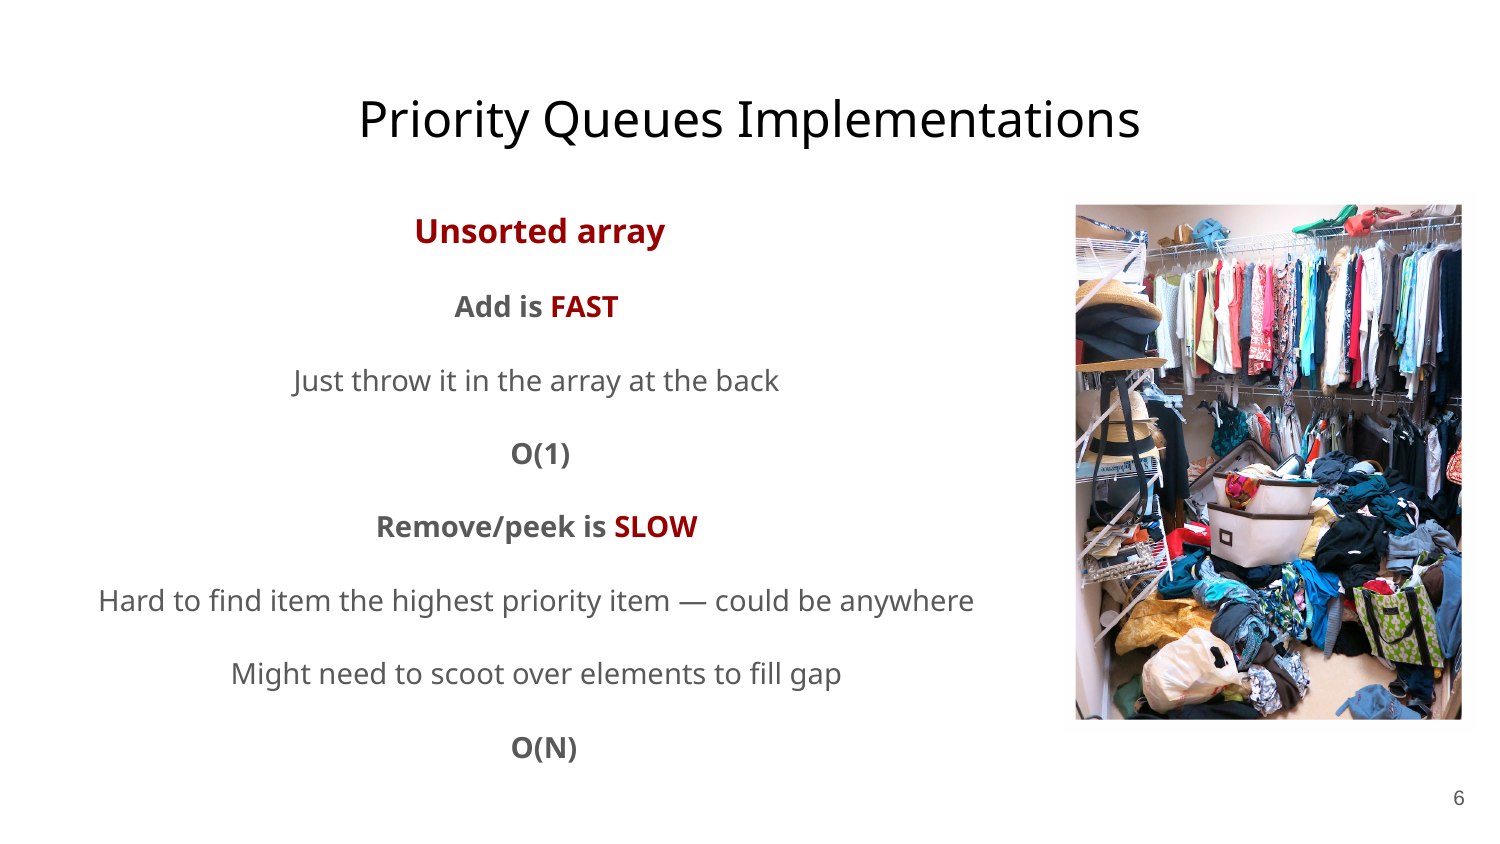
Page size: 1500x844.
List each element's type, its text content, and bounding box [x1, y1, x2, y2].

picture [1062, 191, 1476, 734]
list Unsorted array Add is FAST Just throw it in the array at the back O(1) Remove/peek is SLOW Hard to find item the highest priority item — could be anywhere Might need to scoot over elements to fill gap O(N) [51, 189, 1038, 789]
title Priority Queues Implementations [51, 72, 1449, 167]
slide_number 6 [1389, 764, 1480, 830]
